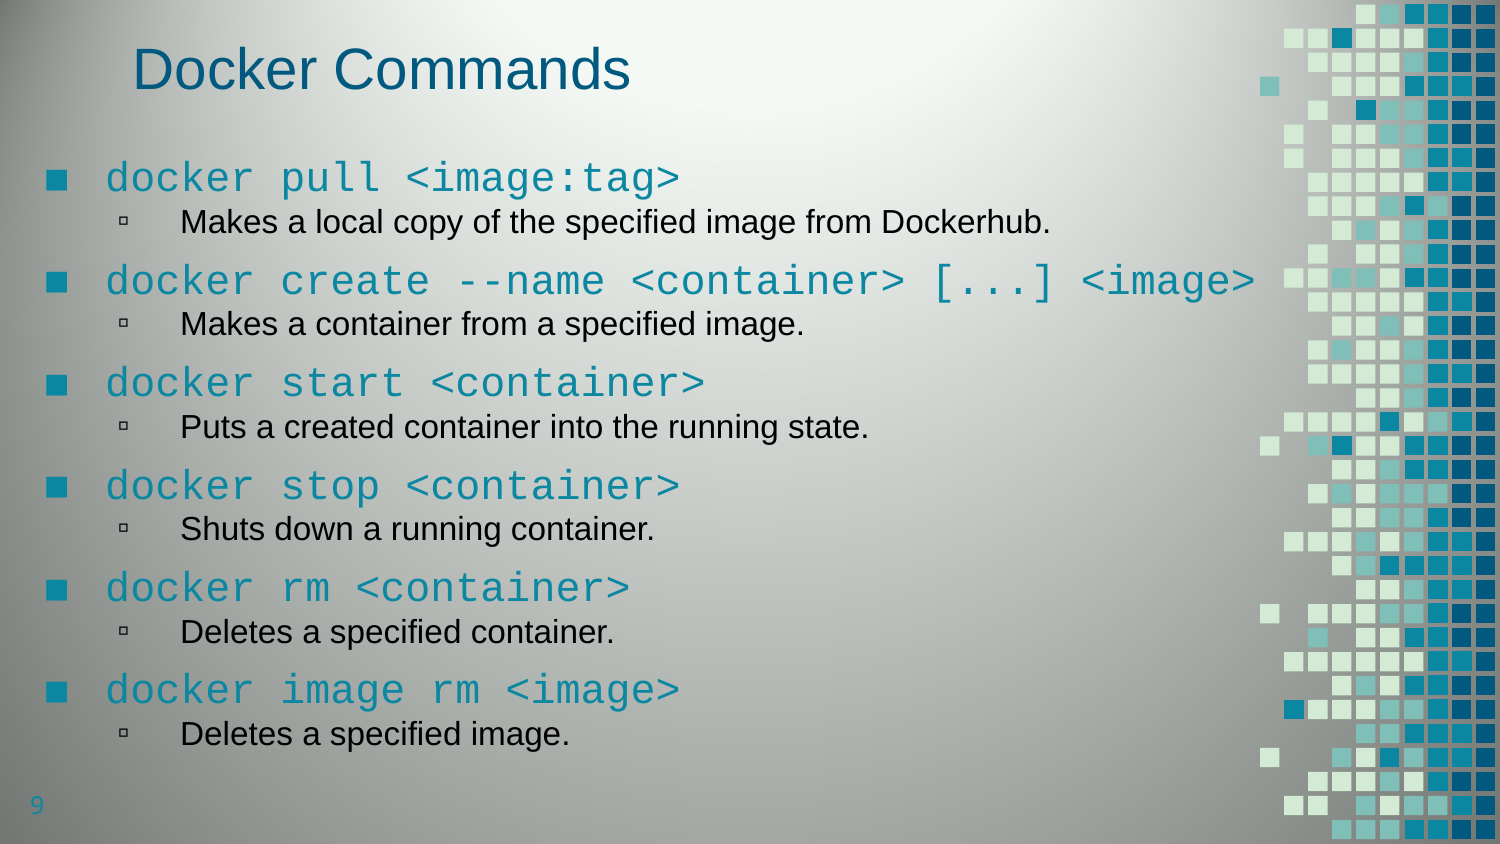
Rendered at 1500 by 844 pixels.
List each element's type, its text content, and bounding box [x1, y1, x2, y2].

list docker pull <image:tag> Makes a local copy of the specified image from Dockerhub. docker create --name <container> [...] <image> Makes a container from a specified image. docker start <container> Puts a created container into the running state. docker stop <container> Shuts down a running container. docker rm <container> Deletes a specified container. docker image rm <image> Deletes a specified image. [15, 135, 1335, 839]
title Docker Commands [117, 0, 1227, 117]
slide_number 9 [15, 774, 105, 839]
picture [0, 0, 1500, 844]
